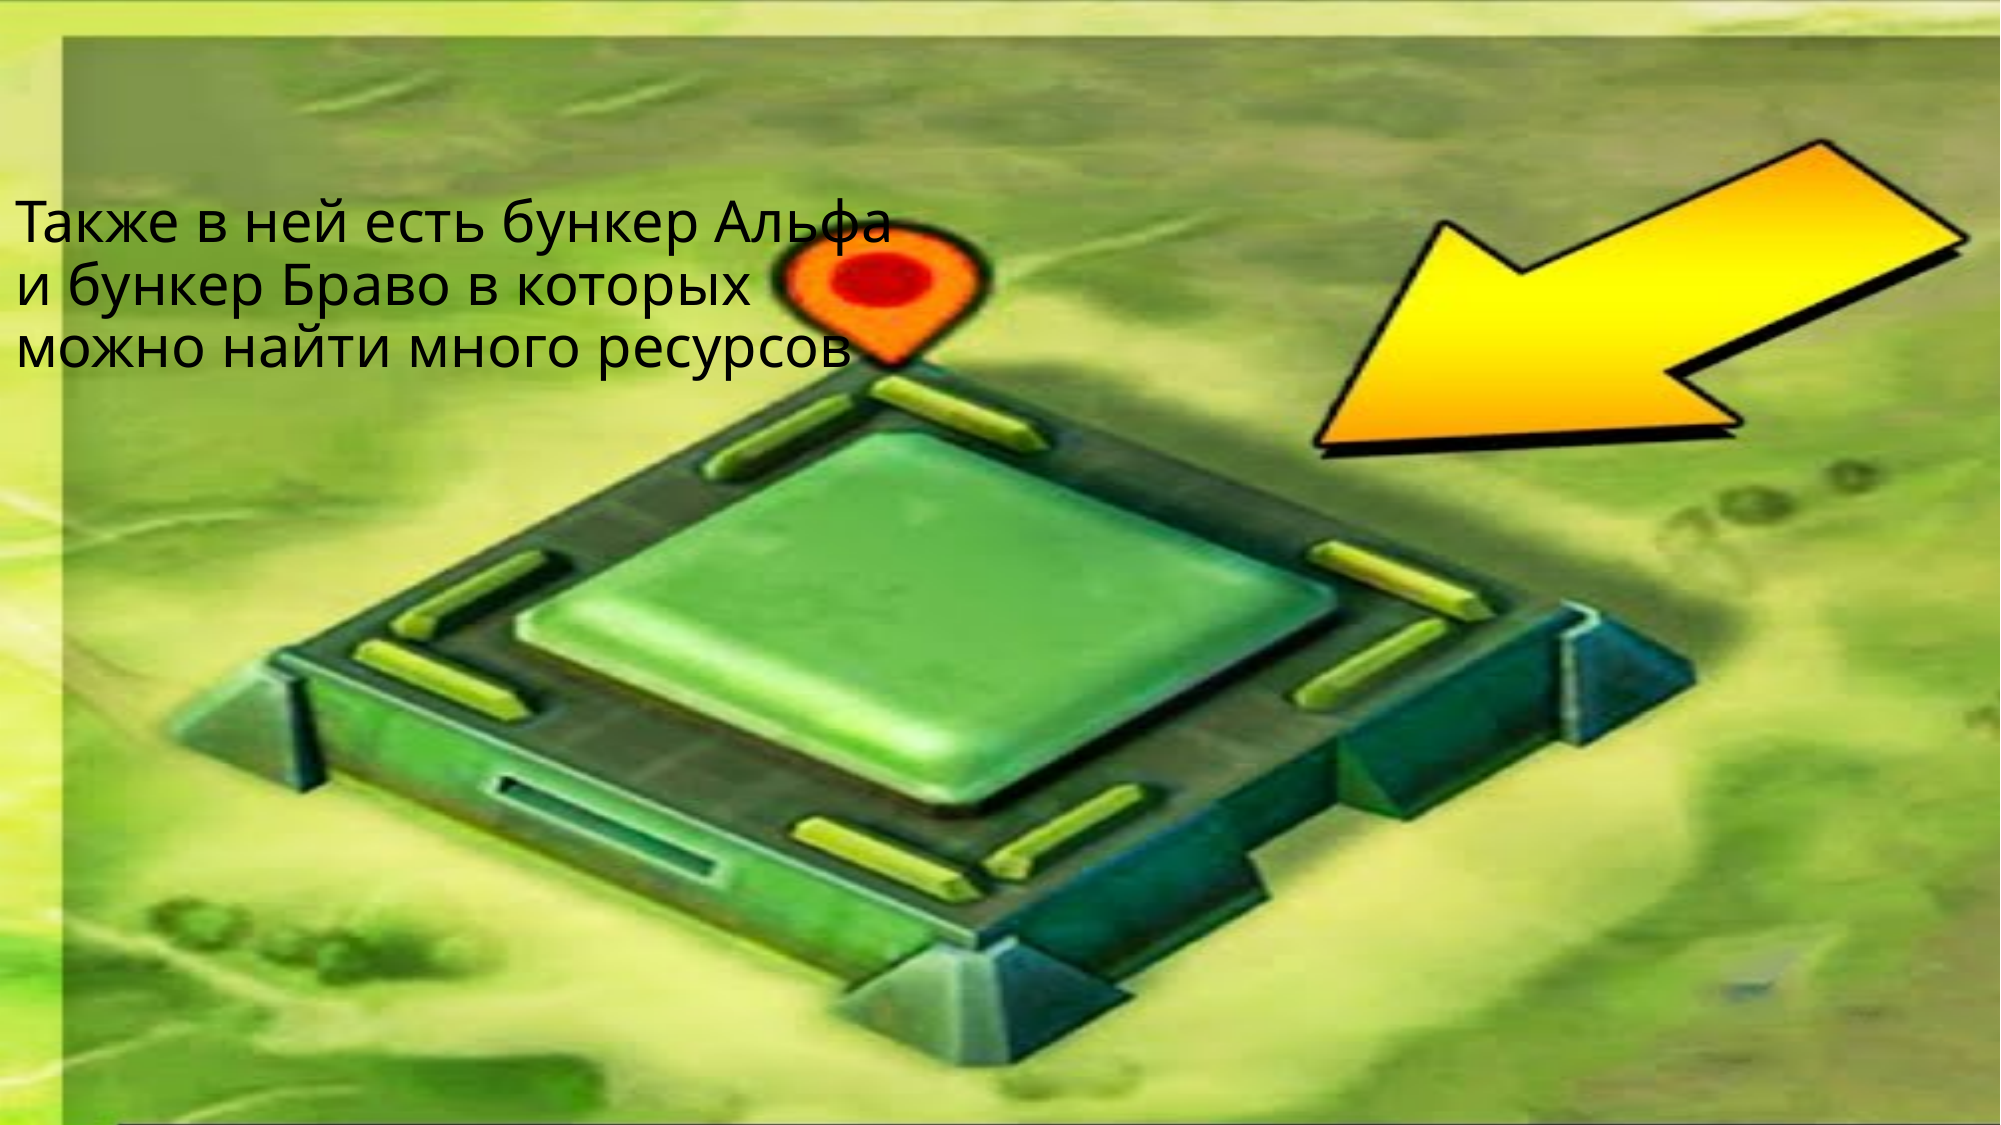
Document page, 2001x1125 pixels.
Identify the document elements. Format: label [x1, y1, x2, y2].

list [0, 0, 2000, 1125]
